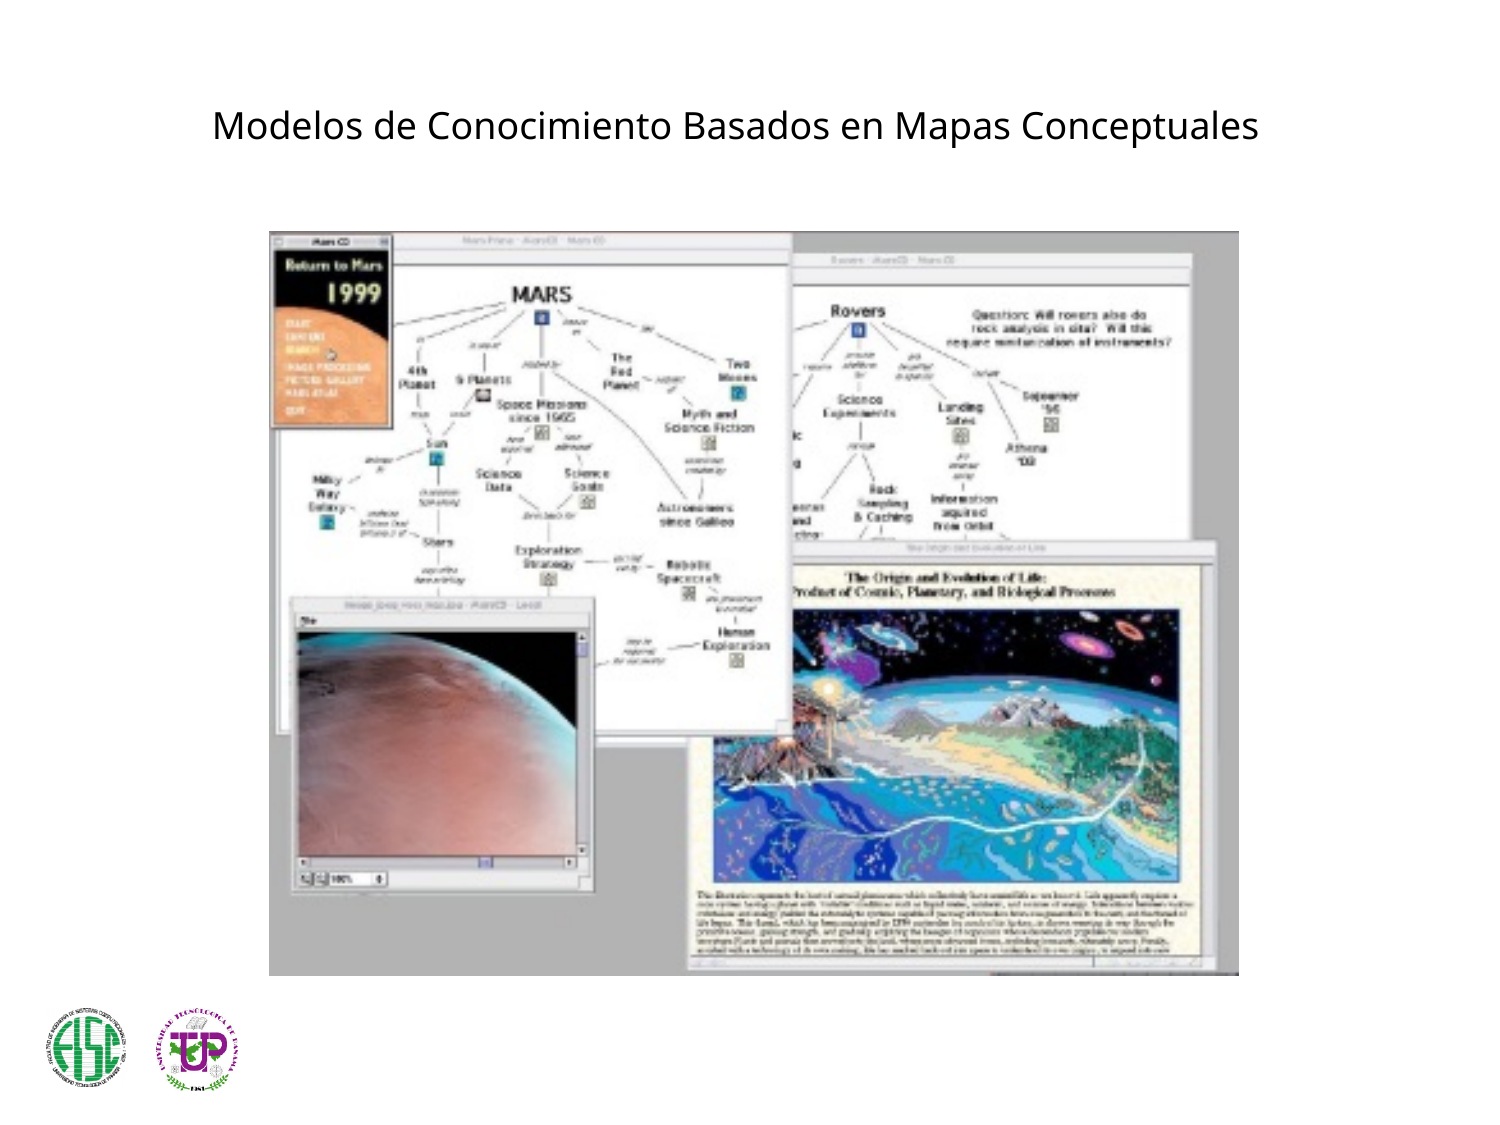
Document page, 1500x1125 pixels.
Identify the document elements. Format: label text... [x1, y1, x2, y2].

picture [269, 231, 1239, 977]
picture [156, 1008, 238, 1091]
picture [46, 1008, 126, 1087]
text_box Modelos de Conocimiento Basados en Mapas Conceptuales [197, 94, 1294, 155]
